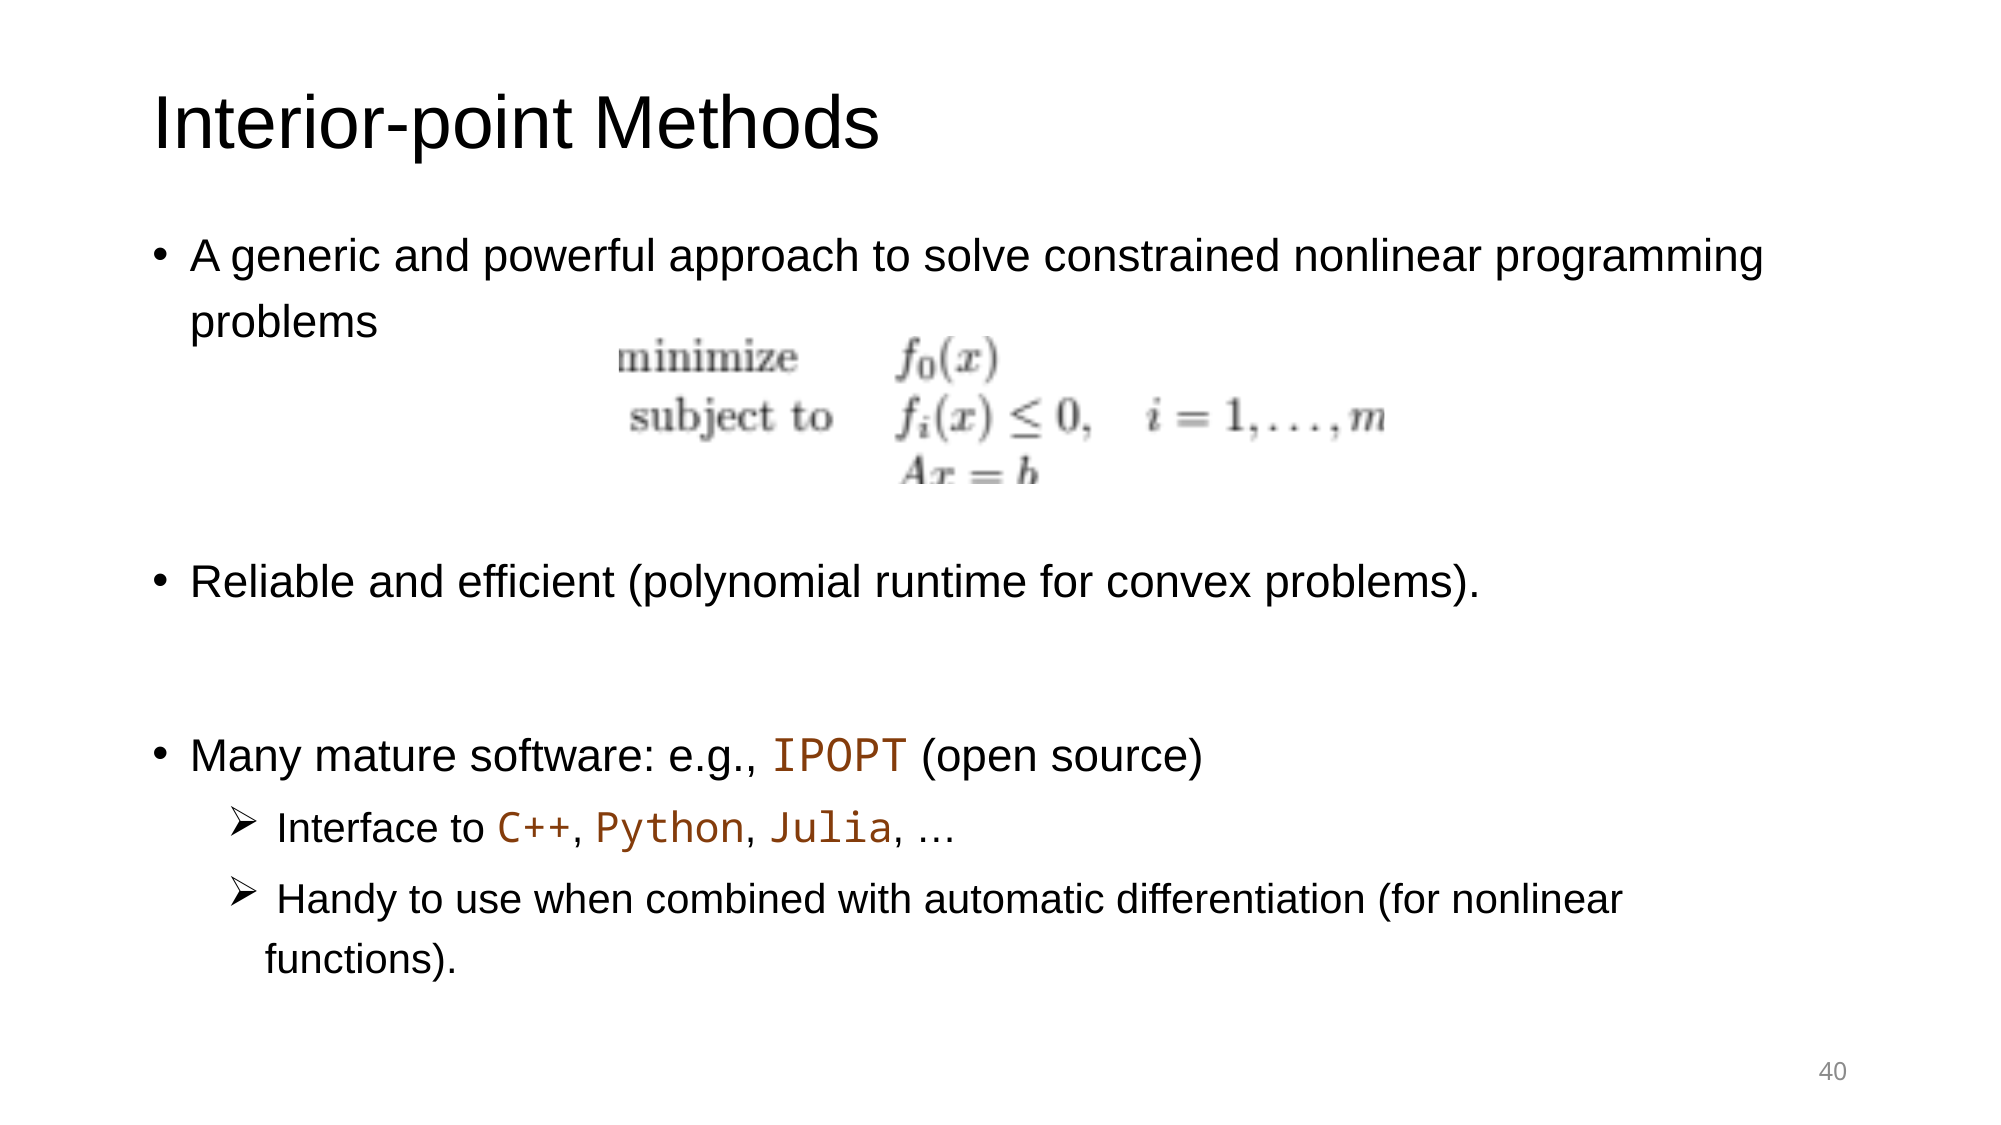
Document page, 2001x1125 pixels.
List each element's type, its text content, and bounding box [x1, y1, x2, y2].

title Interior-point Methods [137, 59, 1863, 189]
picture [618, 336, 1385, 484]
list A generic and powerful approach to solve constrained nonlinear programming problems Reliable and efficient (polynomial runtime for convex problems). Many mature software: e.g., IPOPT (open source) Interface to C++, Python, Julia, … Handy to use when combined with automatic differentiation (for nonlinear functions). [137, 207, 1804, 1041]
slide_number 40 [1412, 1042, 1863, 1103]
